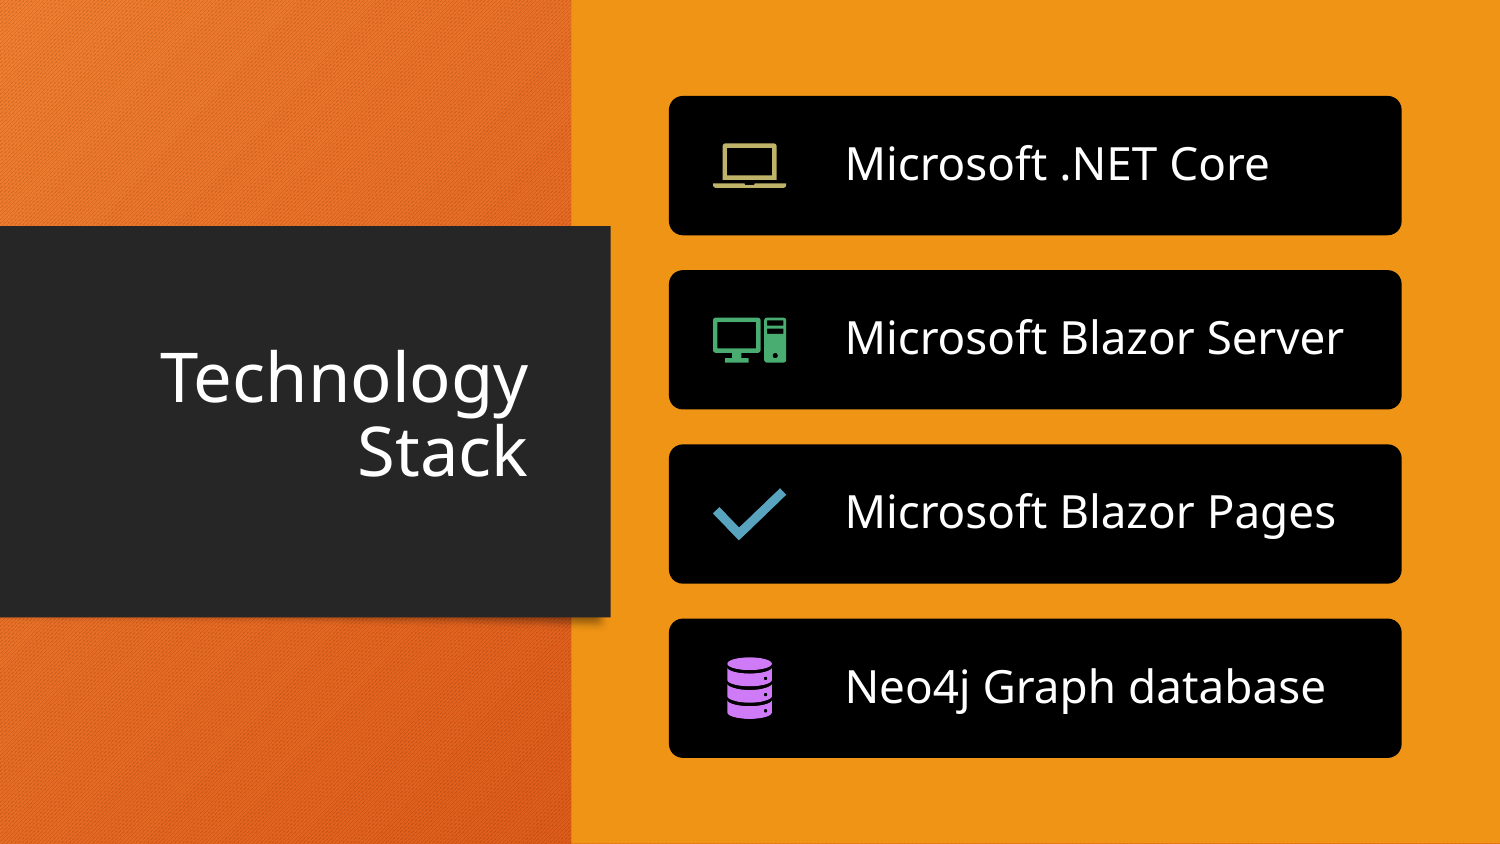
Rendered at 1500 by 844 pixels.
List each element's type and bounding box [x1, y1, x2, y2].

list [668, 95, 1402, 759]
picture [0, 0, 1500, 844]
